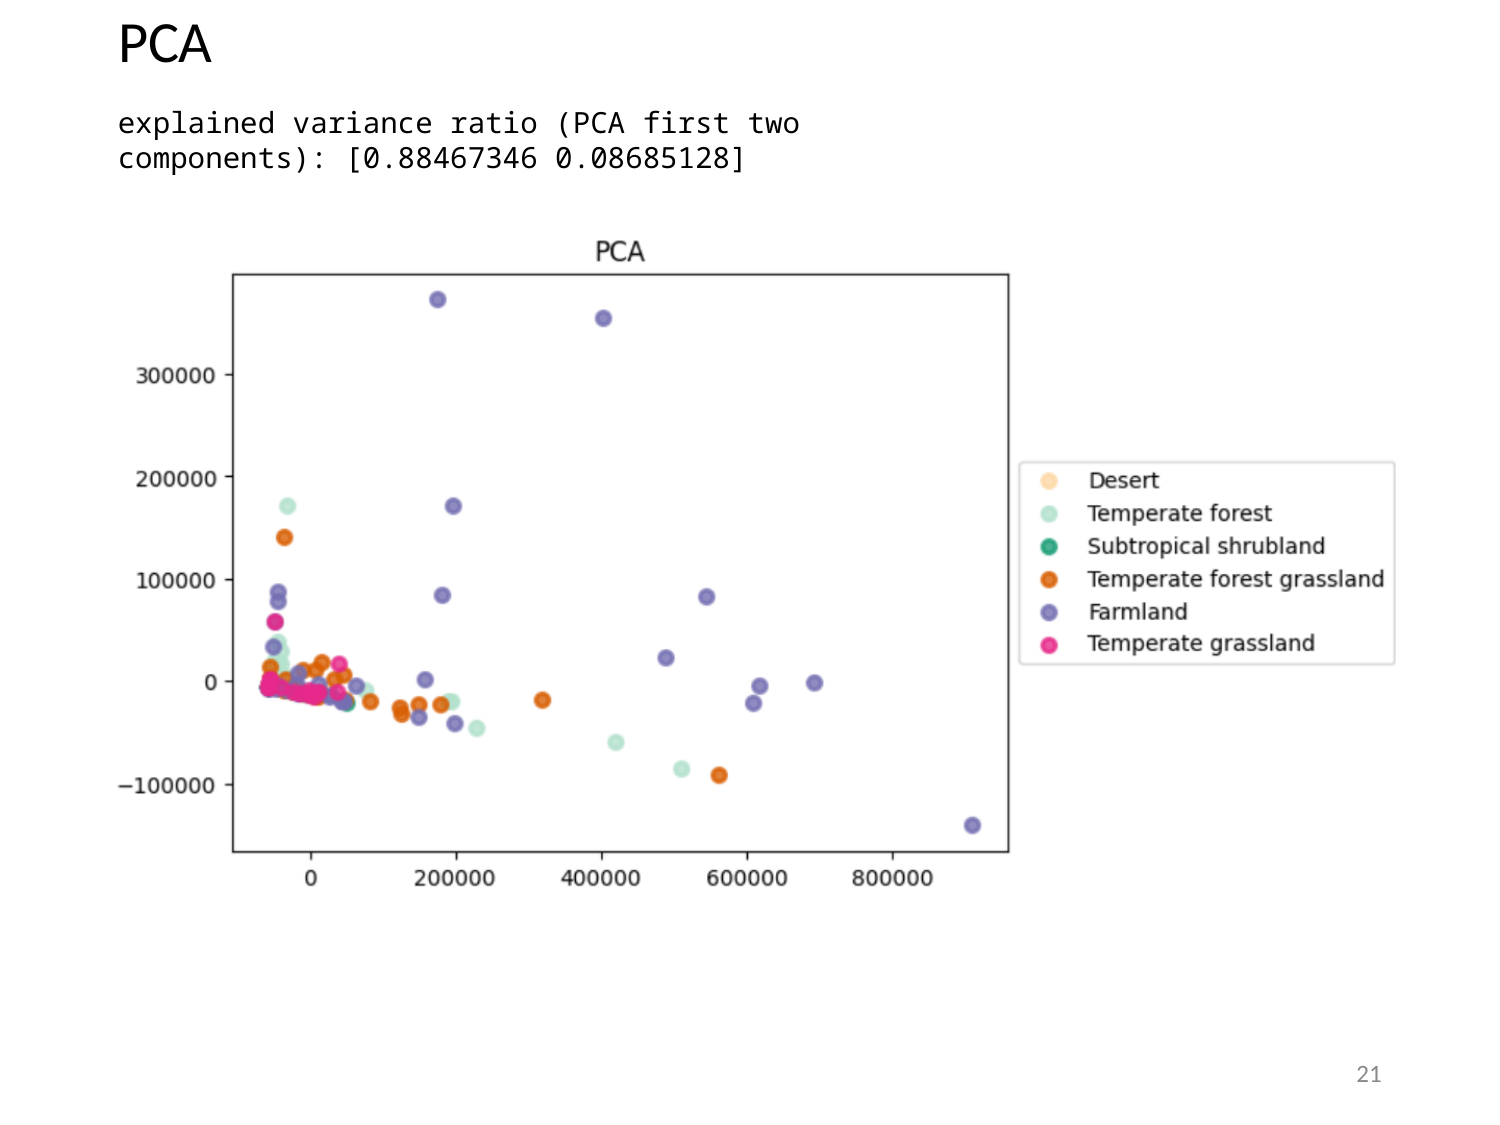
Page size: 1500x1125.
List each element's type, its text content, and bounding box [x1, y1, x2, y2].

title PCA [103, 0, 1397, 89]
text_box explained variance ratio (PCA first two components): [0.88467346 0.08685128] [103, 97, 1001, 183]
slide_number 21 [1059, 1042, 1397, 1103]
picture [103, 230, 1397, 895]
